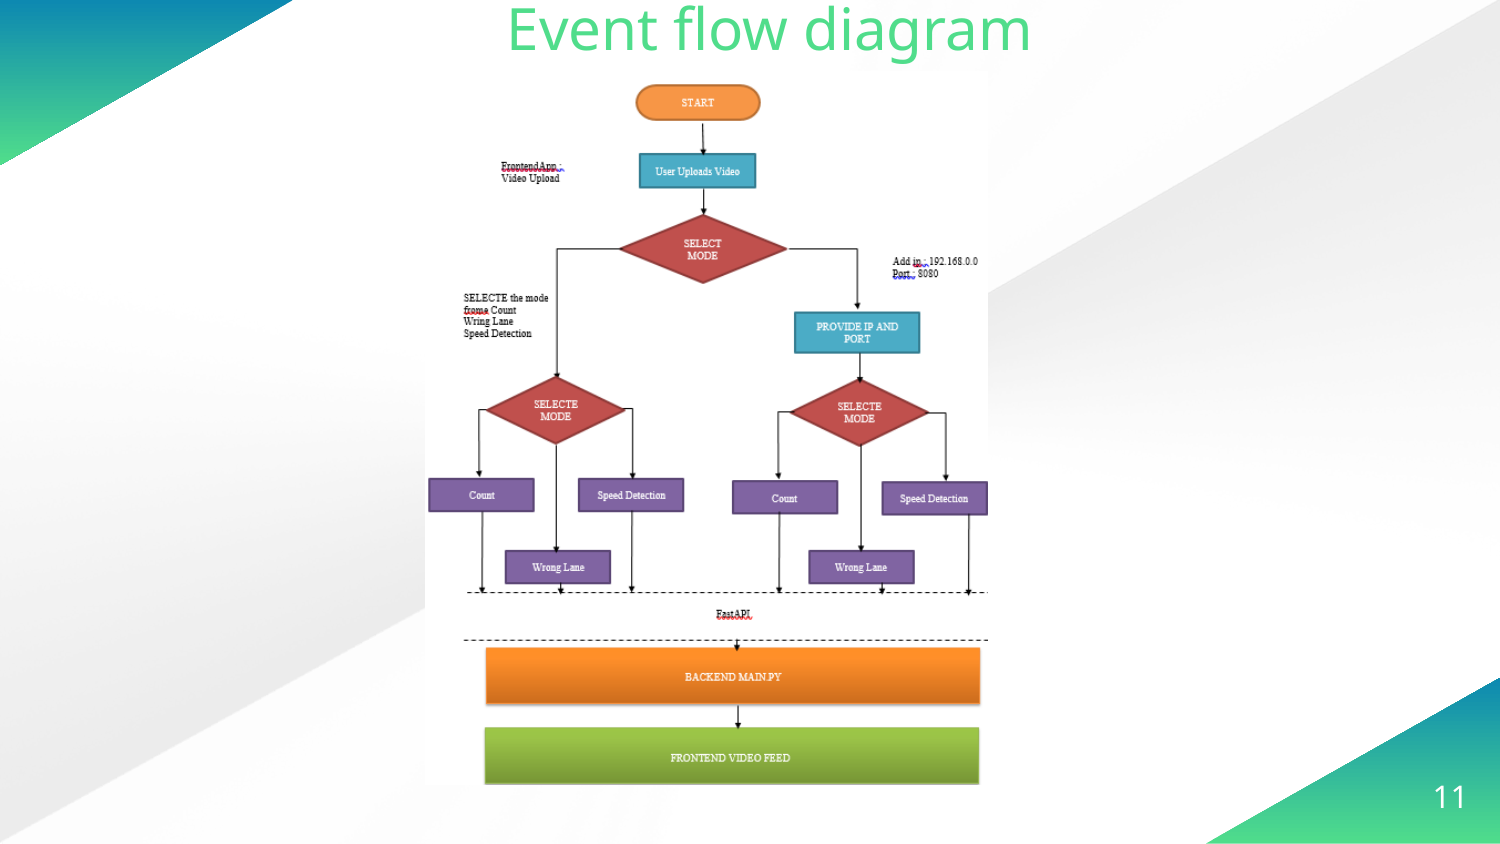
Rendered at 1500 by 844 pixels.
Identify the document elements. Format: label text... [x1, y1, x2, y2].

picture [424, 71, 988, 786]
title Event flow diagram [506, 0, 1404, 191]
slide_number 11 [1378, 766, 1469, 832]
